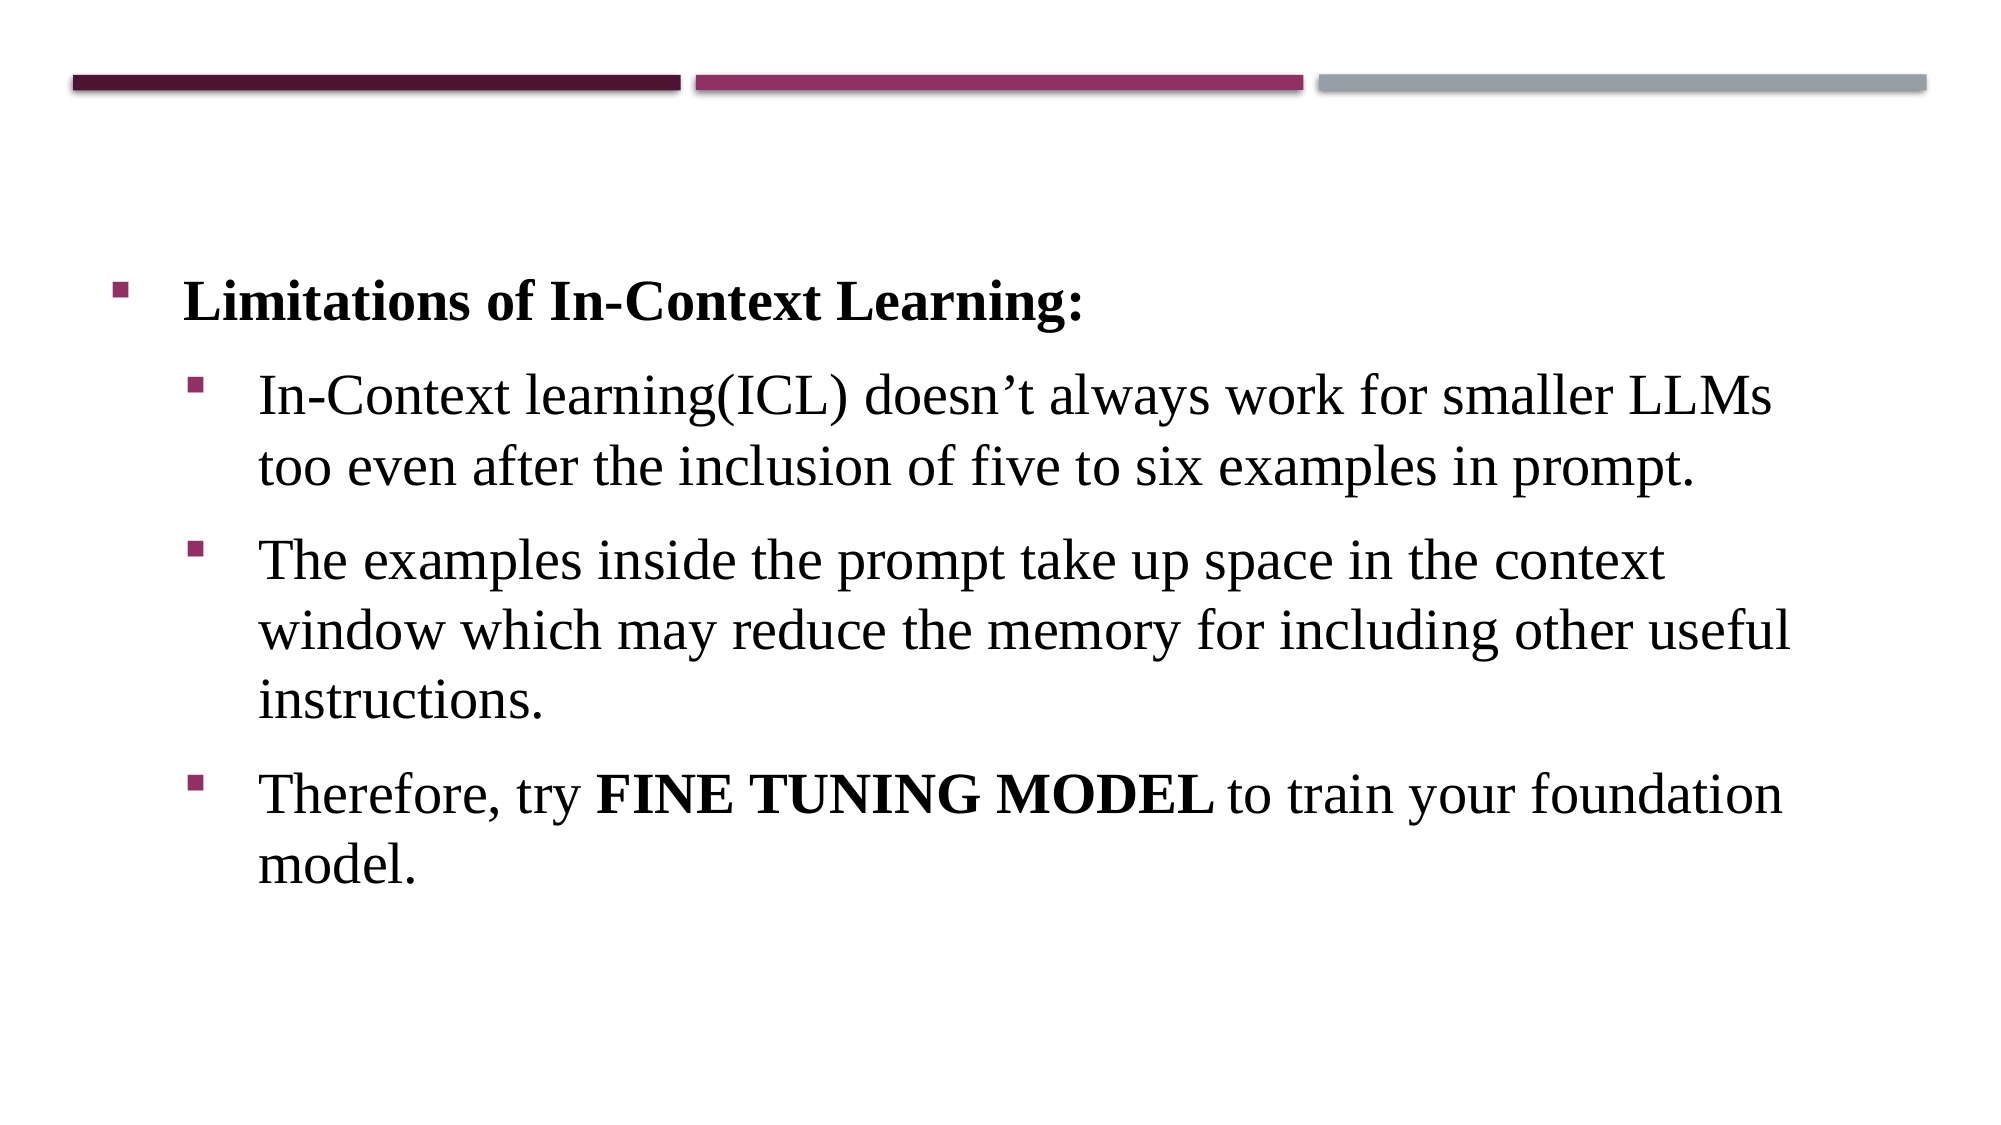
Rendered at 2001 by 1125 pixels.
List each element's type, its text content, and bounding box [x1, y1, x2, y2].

list Limitations of In-Context Learning: In-Context learning(ICL) doesn’t always work for smaller LLMs too even after the inclusion of five to six examples in prompt. The examples inside the prompt take up space in the context window which may reduce the memory for including other useful instructions. Therefore, try FINE TUNING MODEL to train your foundation model. [93, 259, 1847, 1010]
